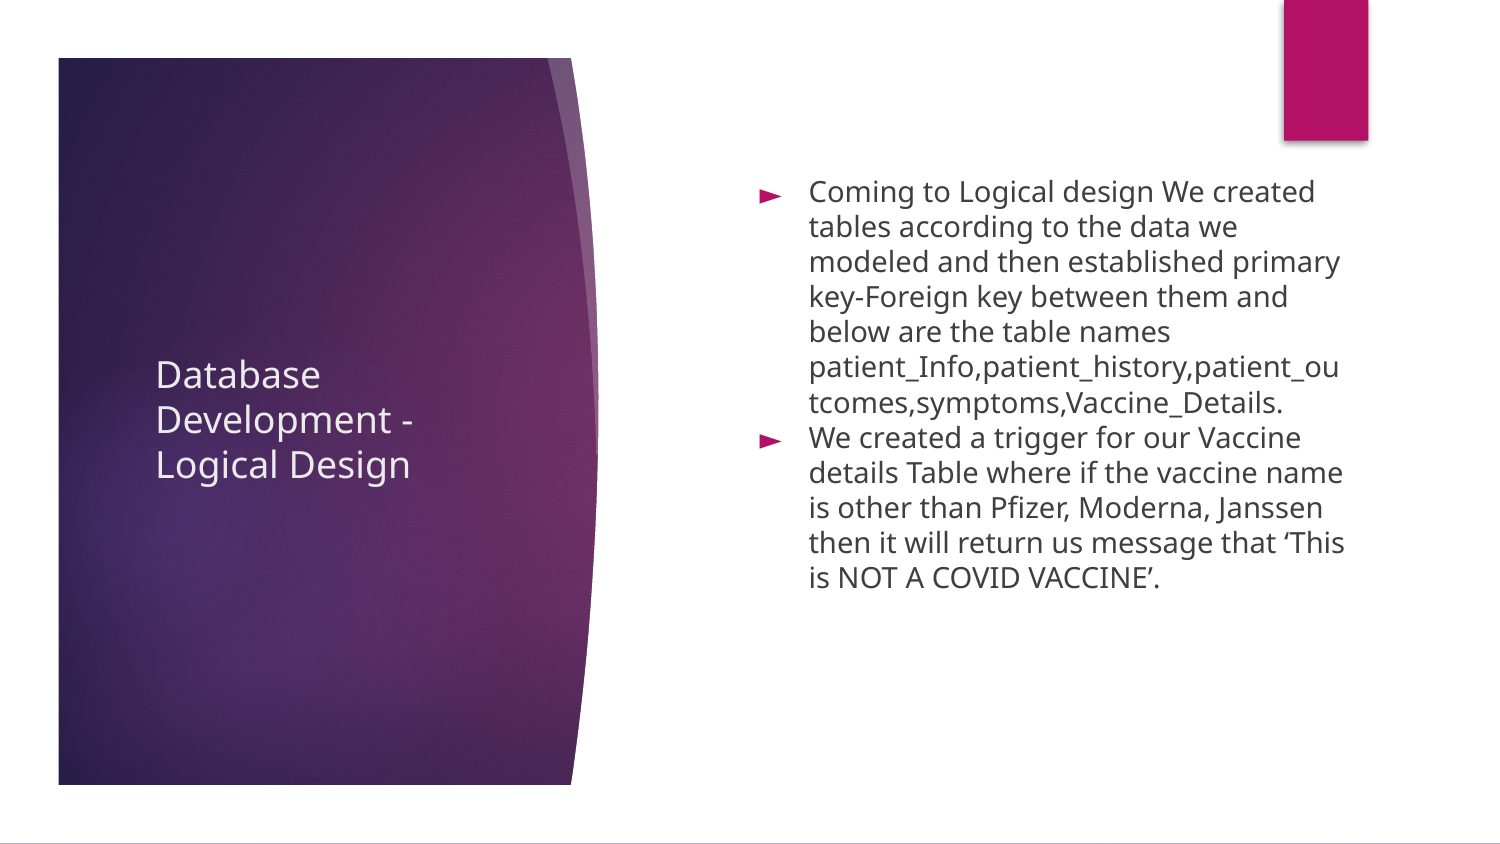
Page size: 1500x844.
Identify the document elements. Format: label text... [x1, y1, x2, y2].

picture [59, 58, 597, 785]
list Coming to Logical design We created tables according to the data we modeled and then established primary key-Foreign key between them and below are the table names patient_Info,patient_history,patient_outcomes,symptoms,Vaccine_Details. We created a trigger for our Vaccine details Table where if the vaccine name is other than Pfizer, Moderna, Janssen then it will return us message that ‘This is NOT A COVID VACCINE’. [722, 123, 1361, 644]
text_box [162, 397, 507, 464]
title Database Development -Logical Design [143, 336, 488, 493]
